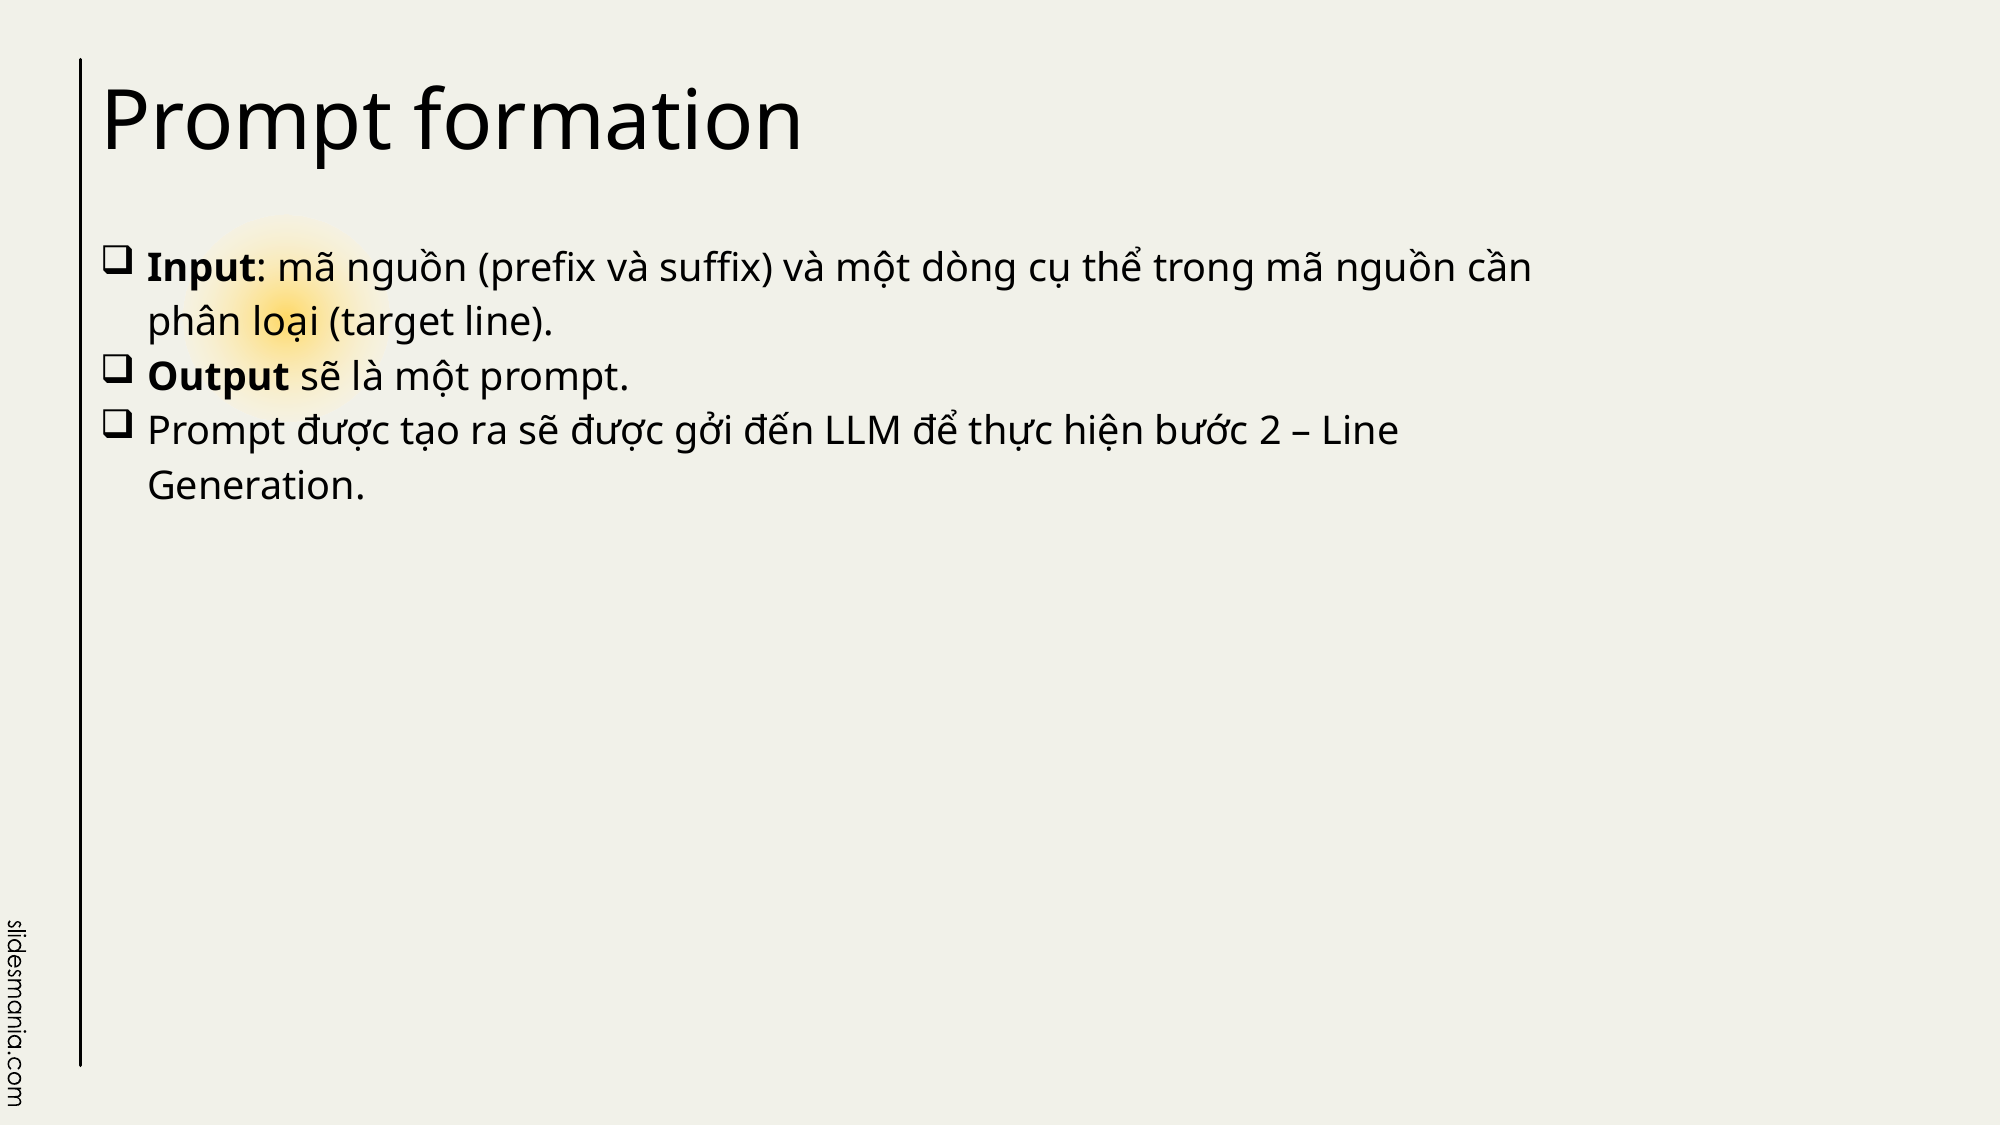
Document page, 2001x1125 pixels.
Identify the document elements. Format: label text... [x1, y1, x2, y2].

list Input: mã nguồn (prefix và suffix) và một dòng cụ thể trong mã nguồn cần phân loại (target line). Output sẽ là một prompt. Prompt được tạo ra sẽ được gởi đến LLM để thực hiện bước 2 – Line Generation. [80, 214, 1629, 779]
title Prompt formation [80, 53, 1589, 179]
